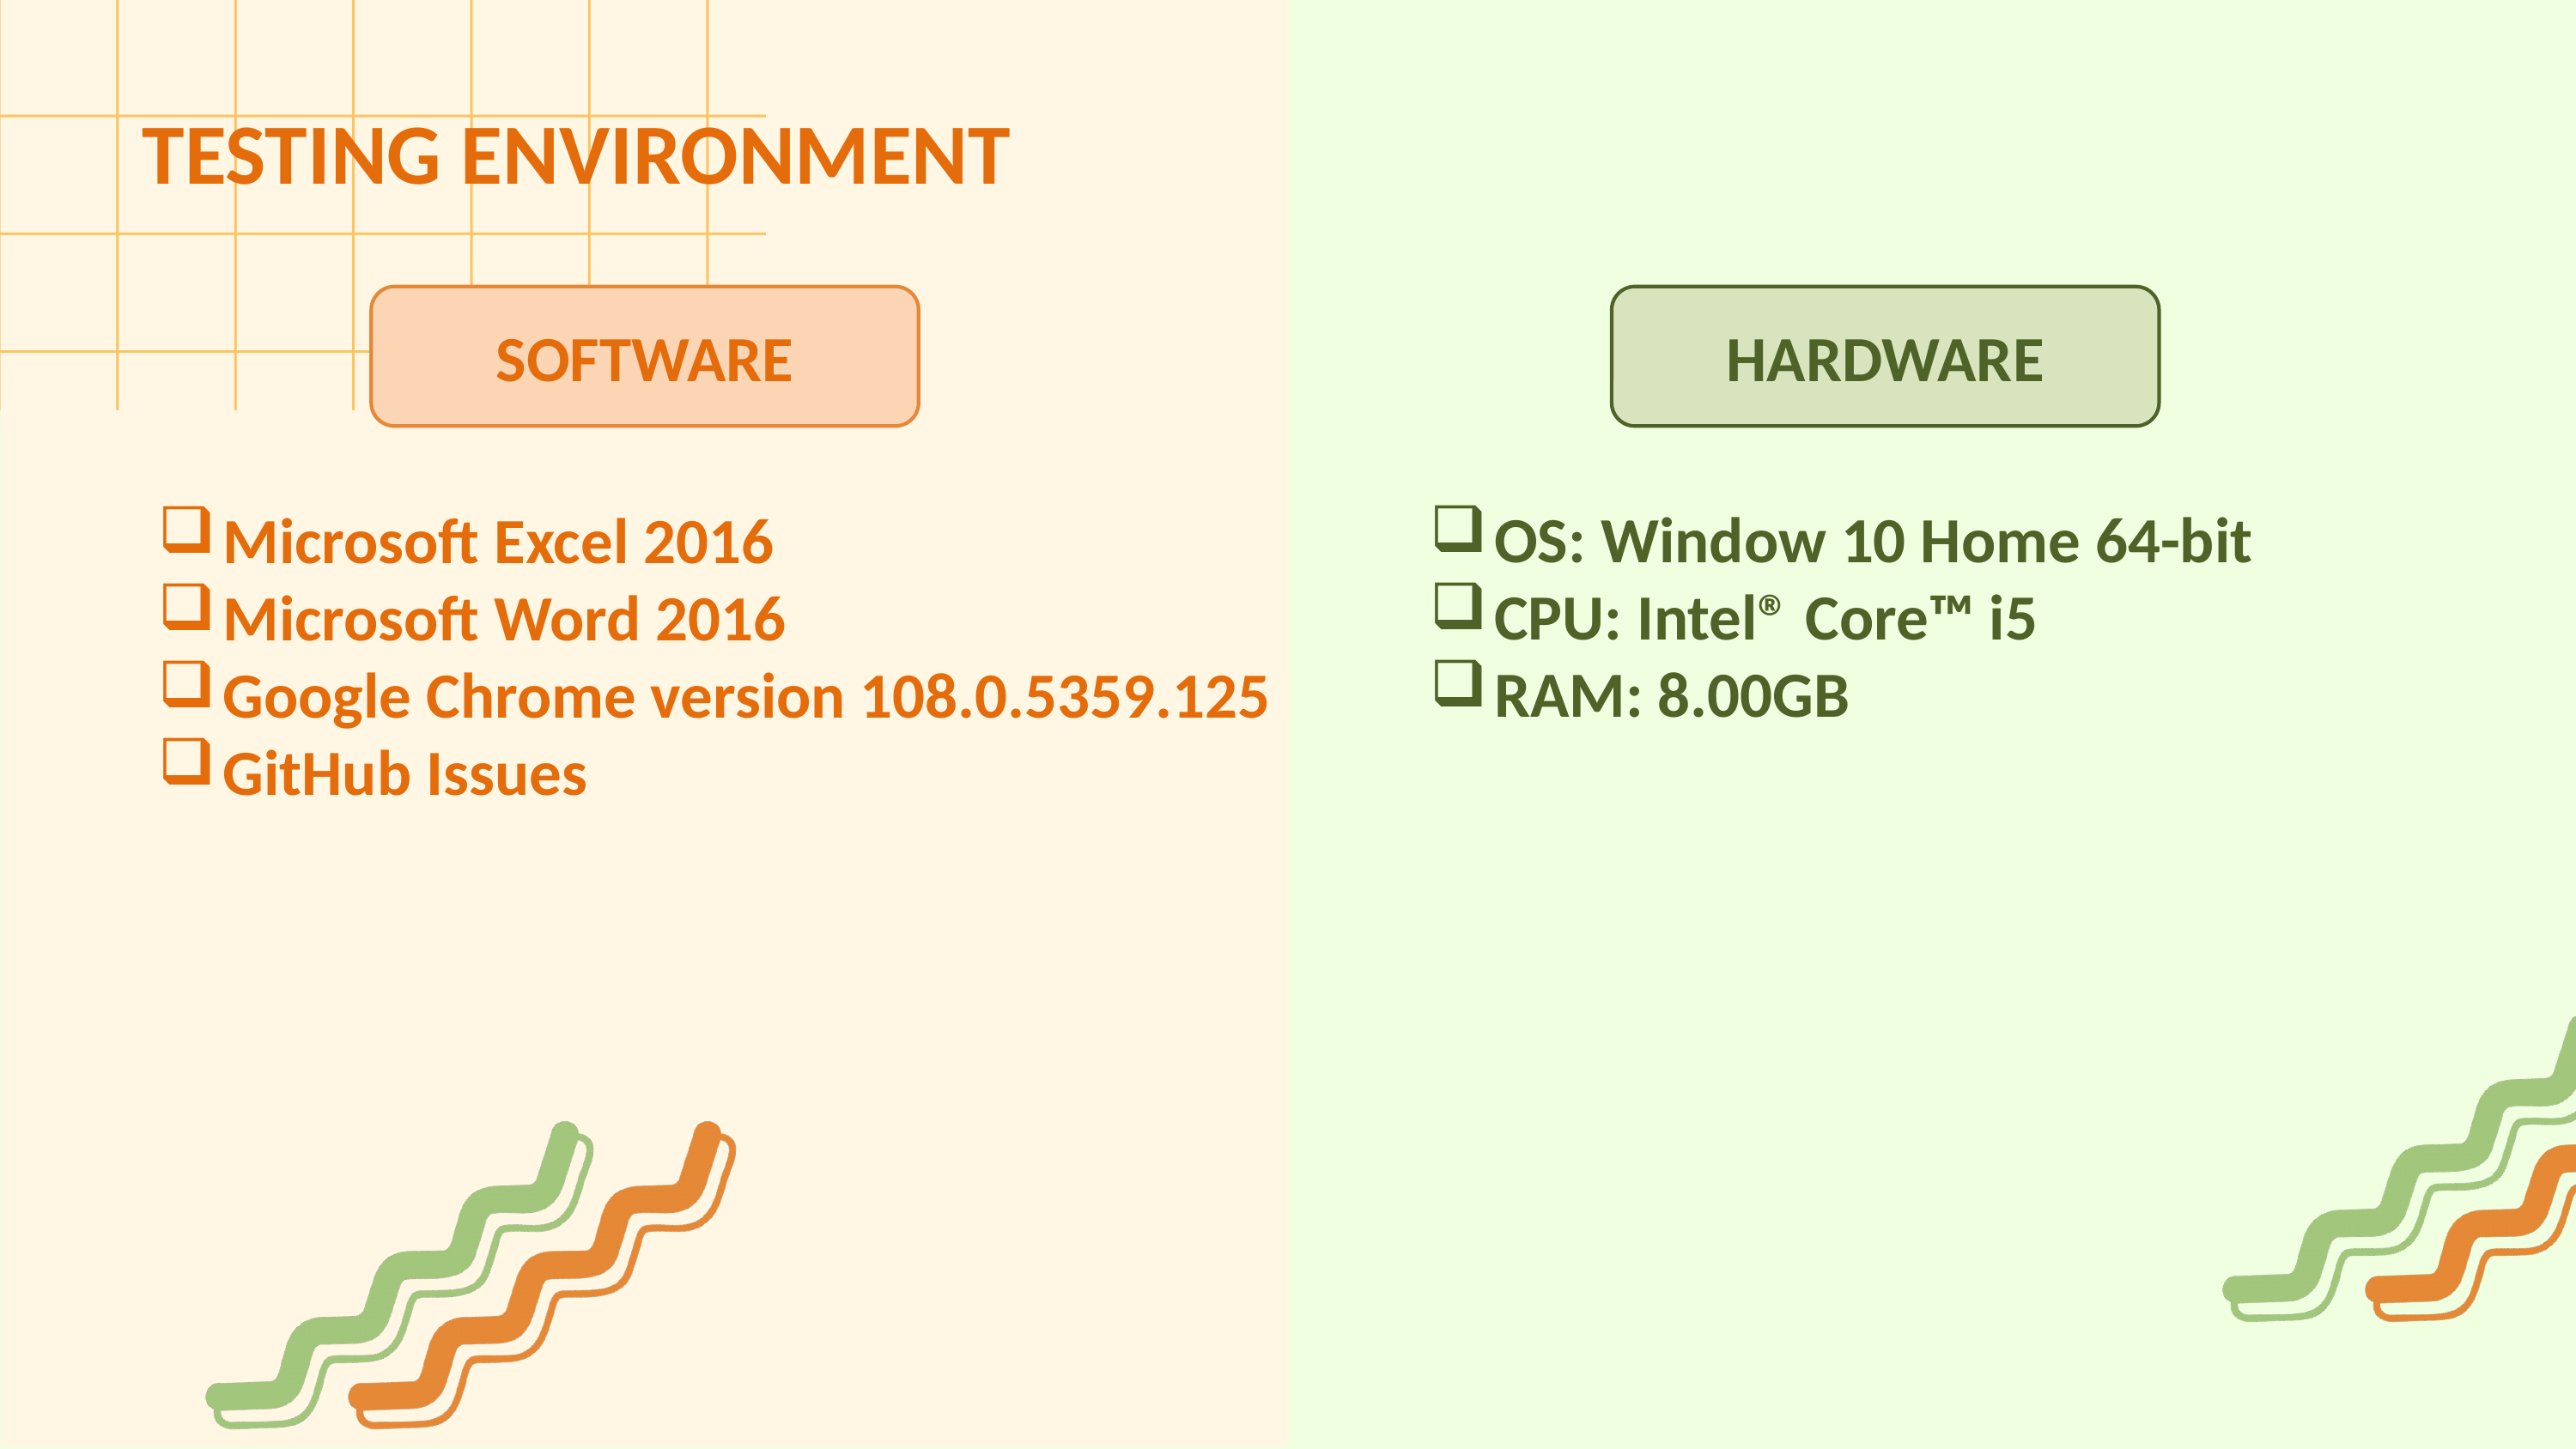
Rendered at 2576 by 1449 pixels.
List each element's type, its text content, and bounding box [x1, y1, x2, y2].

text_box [0, 0, 1290, 1446]
text_box HARDWARE [1609, 284, 2161, 428]
text_box OS: Window 10 Home 64-bit CPU: Intel® Core™ i5 RAM: 8.00GB [1417, 492, 2267, 797]
picture [2190, 1014, 2576, 1360]
picture [173, 1243, 788, 1335]
picture [0, 0, 766, 410]
